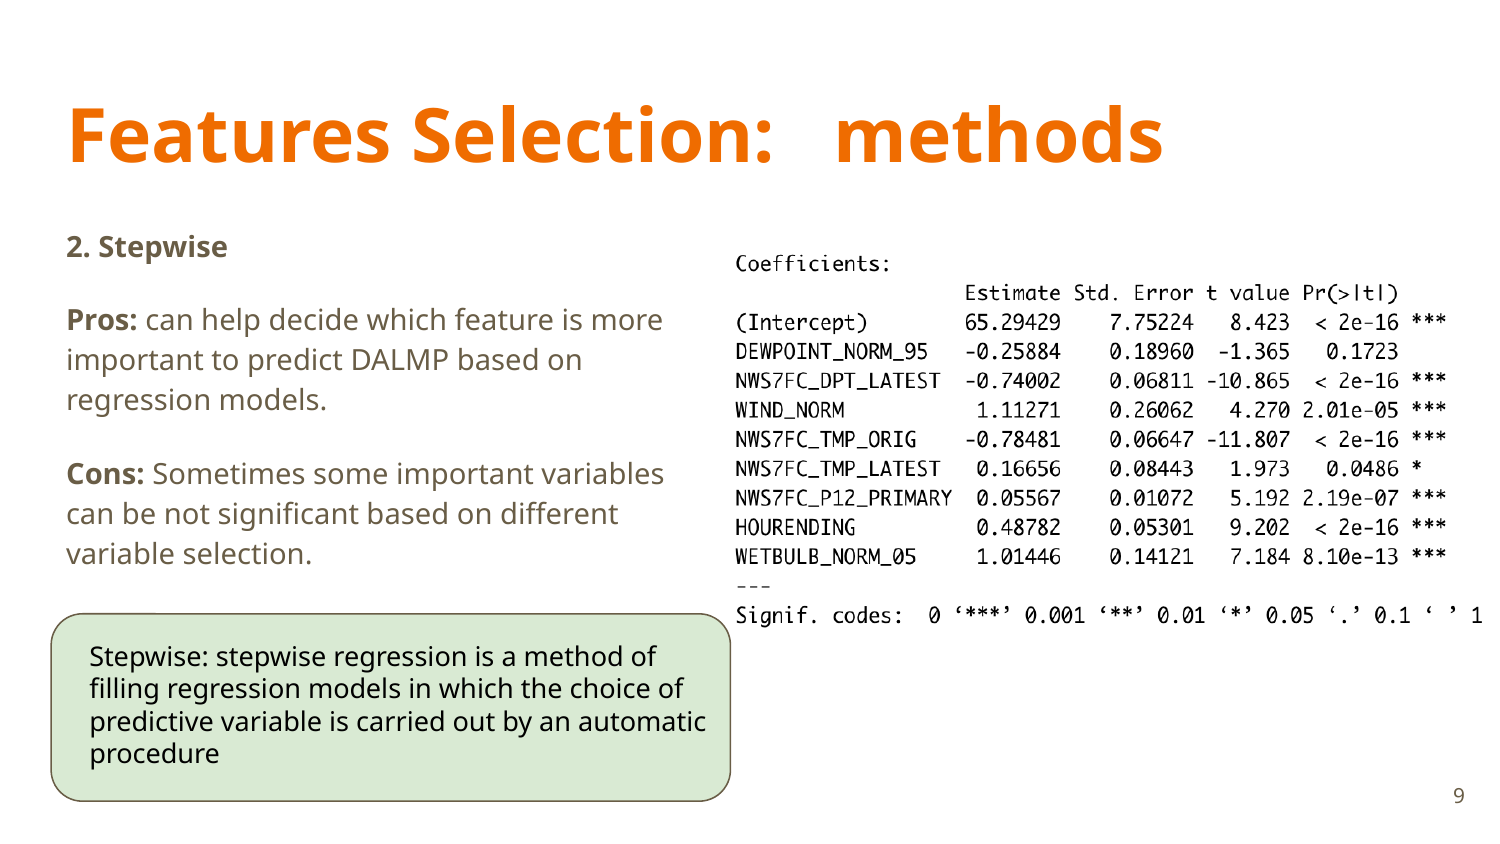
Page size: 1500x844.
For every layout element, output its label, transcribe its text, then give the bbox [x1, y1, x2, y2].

list 2. Stepwise Pros: can help decide which feature is more important to predict DALMP based on regression models. Cons: Sometimes some important variables can be not significant based on different variable selection. [51, 207, 708, 637]
slide_number 9 [1389, 764, 1480, 830]
title Features Selection: methods [51, 72, 1449, 189]
picture [725, 224, 1500, 651]
text_box Stepwise: stepwise regression is a method of filling regression models in which the choice of predictive variable is carried out by an automatic procedure [74, 623, 731, 731]
text_box [51, 613, 731, 802]
